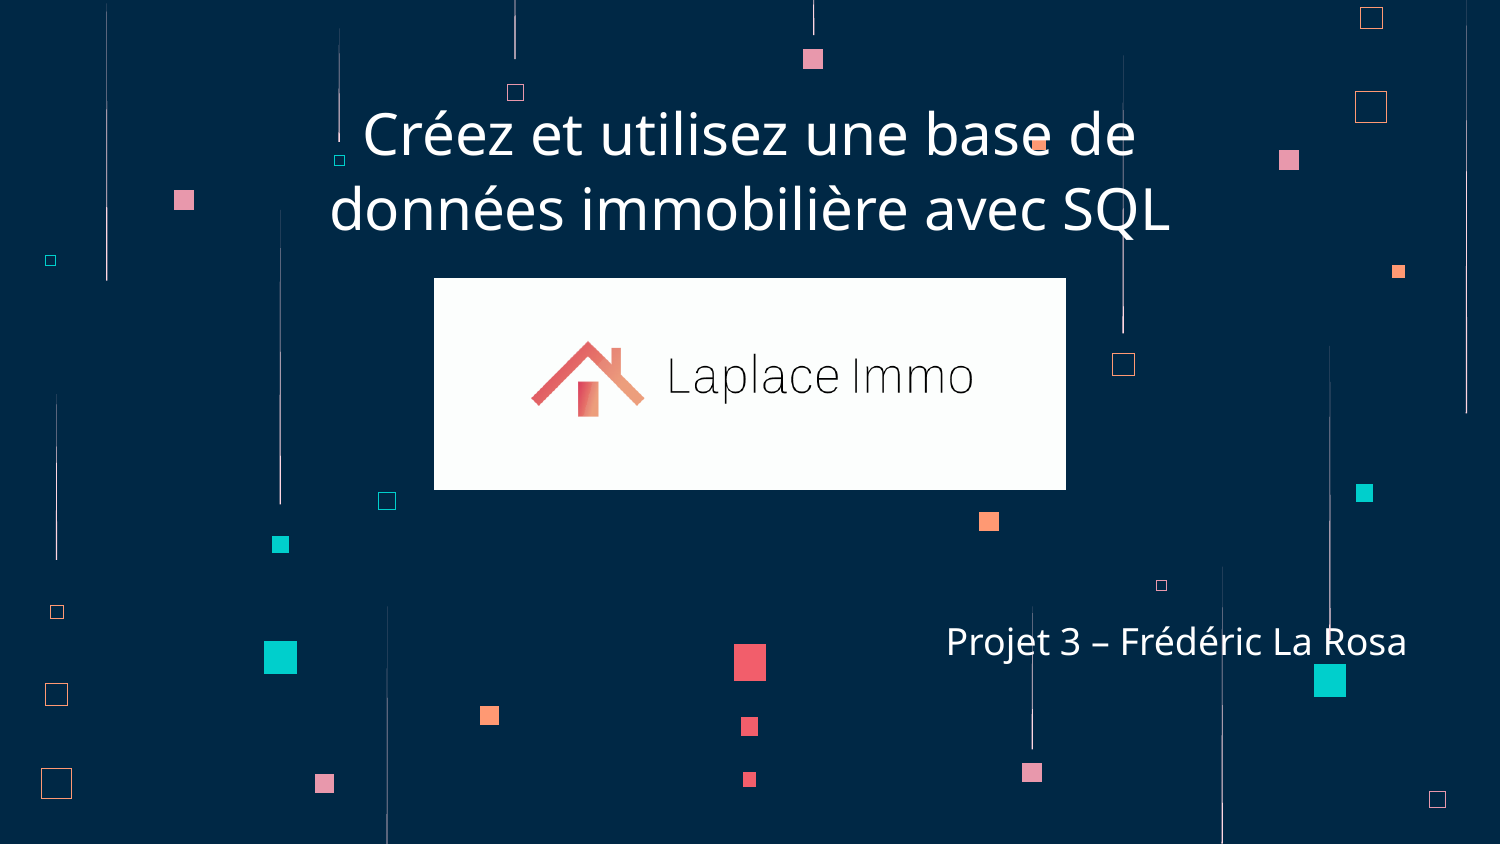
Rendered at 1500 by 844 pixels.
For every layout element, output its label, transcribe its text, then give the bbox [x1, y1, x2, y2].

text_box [1313, 345, 1347, 698]
subtitle Projet 3 – Frédéric La Rosa [1223, 602, 1448, 733]
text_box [1111, 55, 1135, 376]
subtitle Projet 3 – Frédéric La Rosa [906, 602, 1222, 733]
picture [433, 278, 1067, 490]
text_box [979, 511, 999, 532]
title Créez et utilisez une base de données immobilière avec SQL [1140, 76, 1244, 258]
text_box [314, 773, 335, 794]
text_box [733, 644, 767, 787]
text_box [479, 705, 500, 726]
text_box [263, 209, 297, 675]
title Créez et utilisez une base de données immobilière avec SQL [256, 76, 1106, 258]
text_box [1022, 606, 1043, 783]
